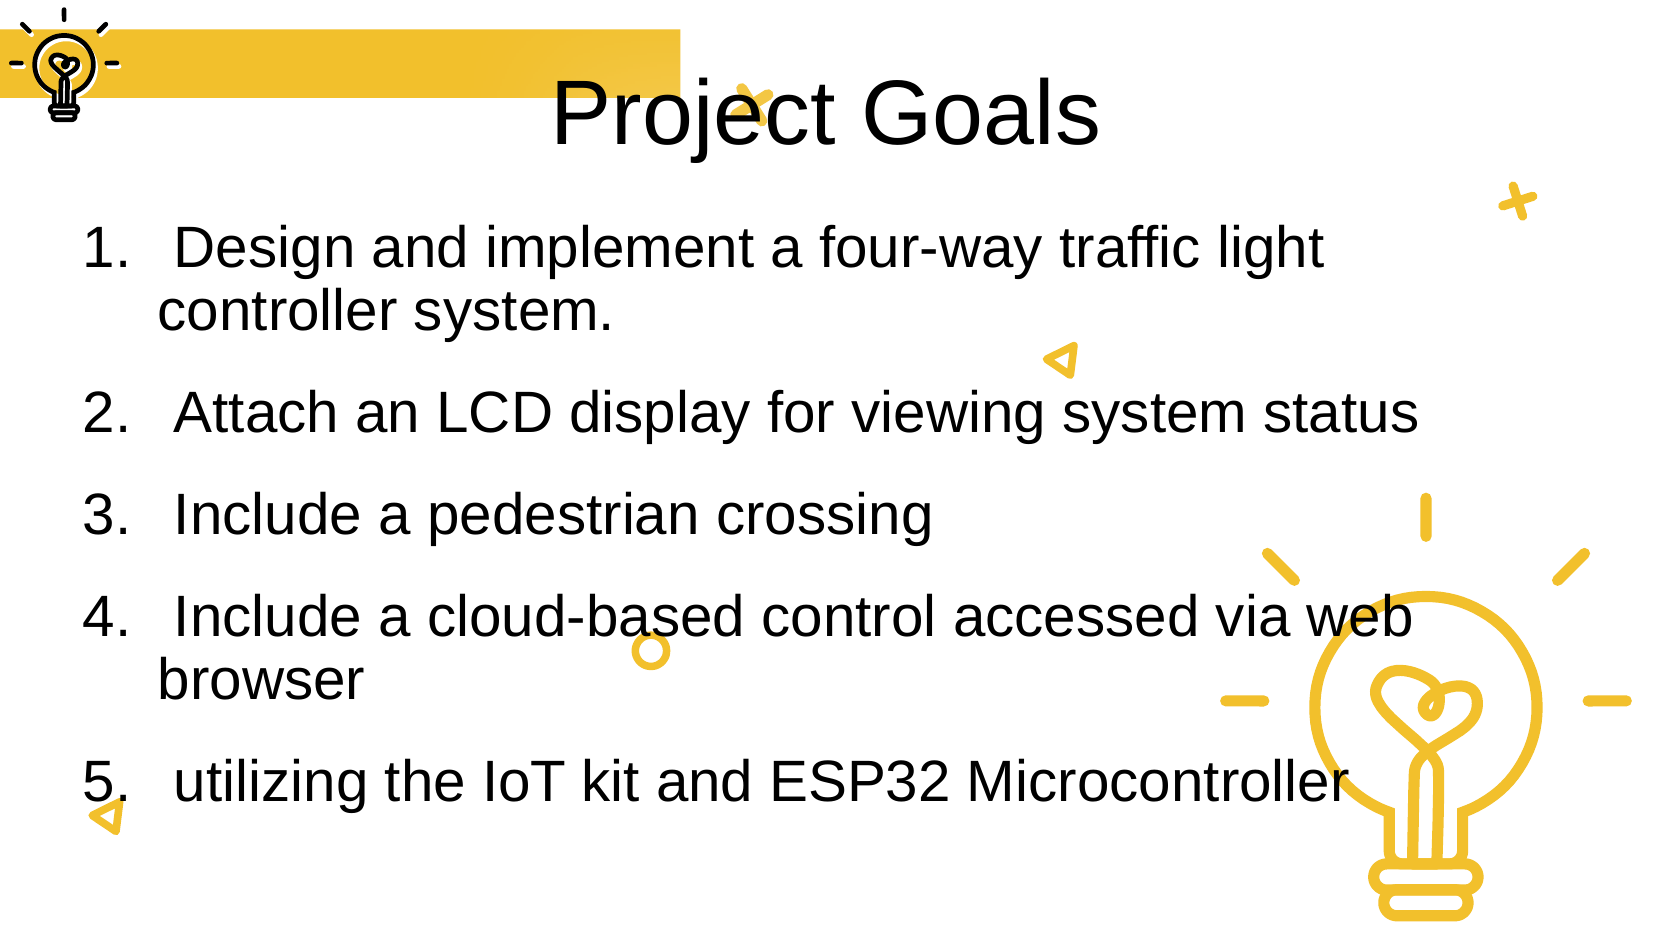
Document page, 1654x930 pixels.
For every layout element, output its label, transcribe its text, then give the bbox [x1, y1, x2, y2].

subtitle Design and implement a four-way traffic light controller system. Attach an LCD display for viewing system status Include a pedestrian crossing Include a cloud-based control accessed via web browser utilizing the IoT kit and ESP32 Microcontroller [82, 217, 1571, 889]
title Project Goals [82, 37, 1571, 193]
